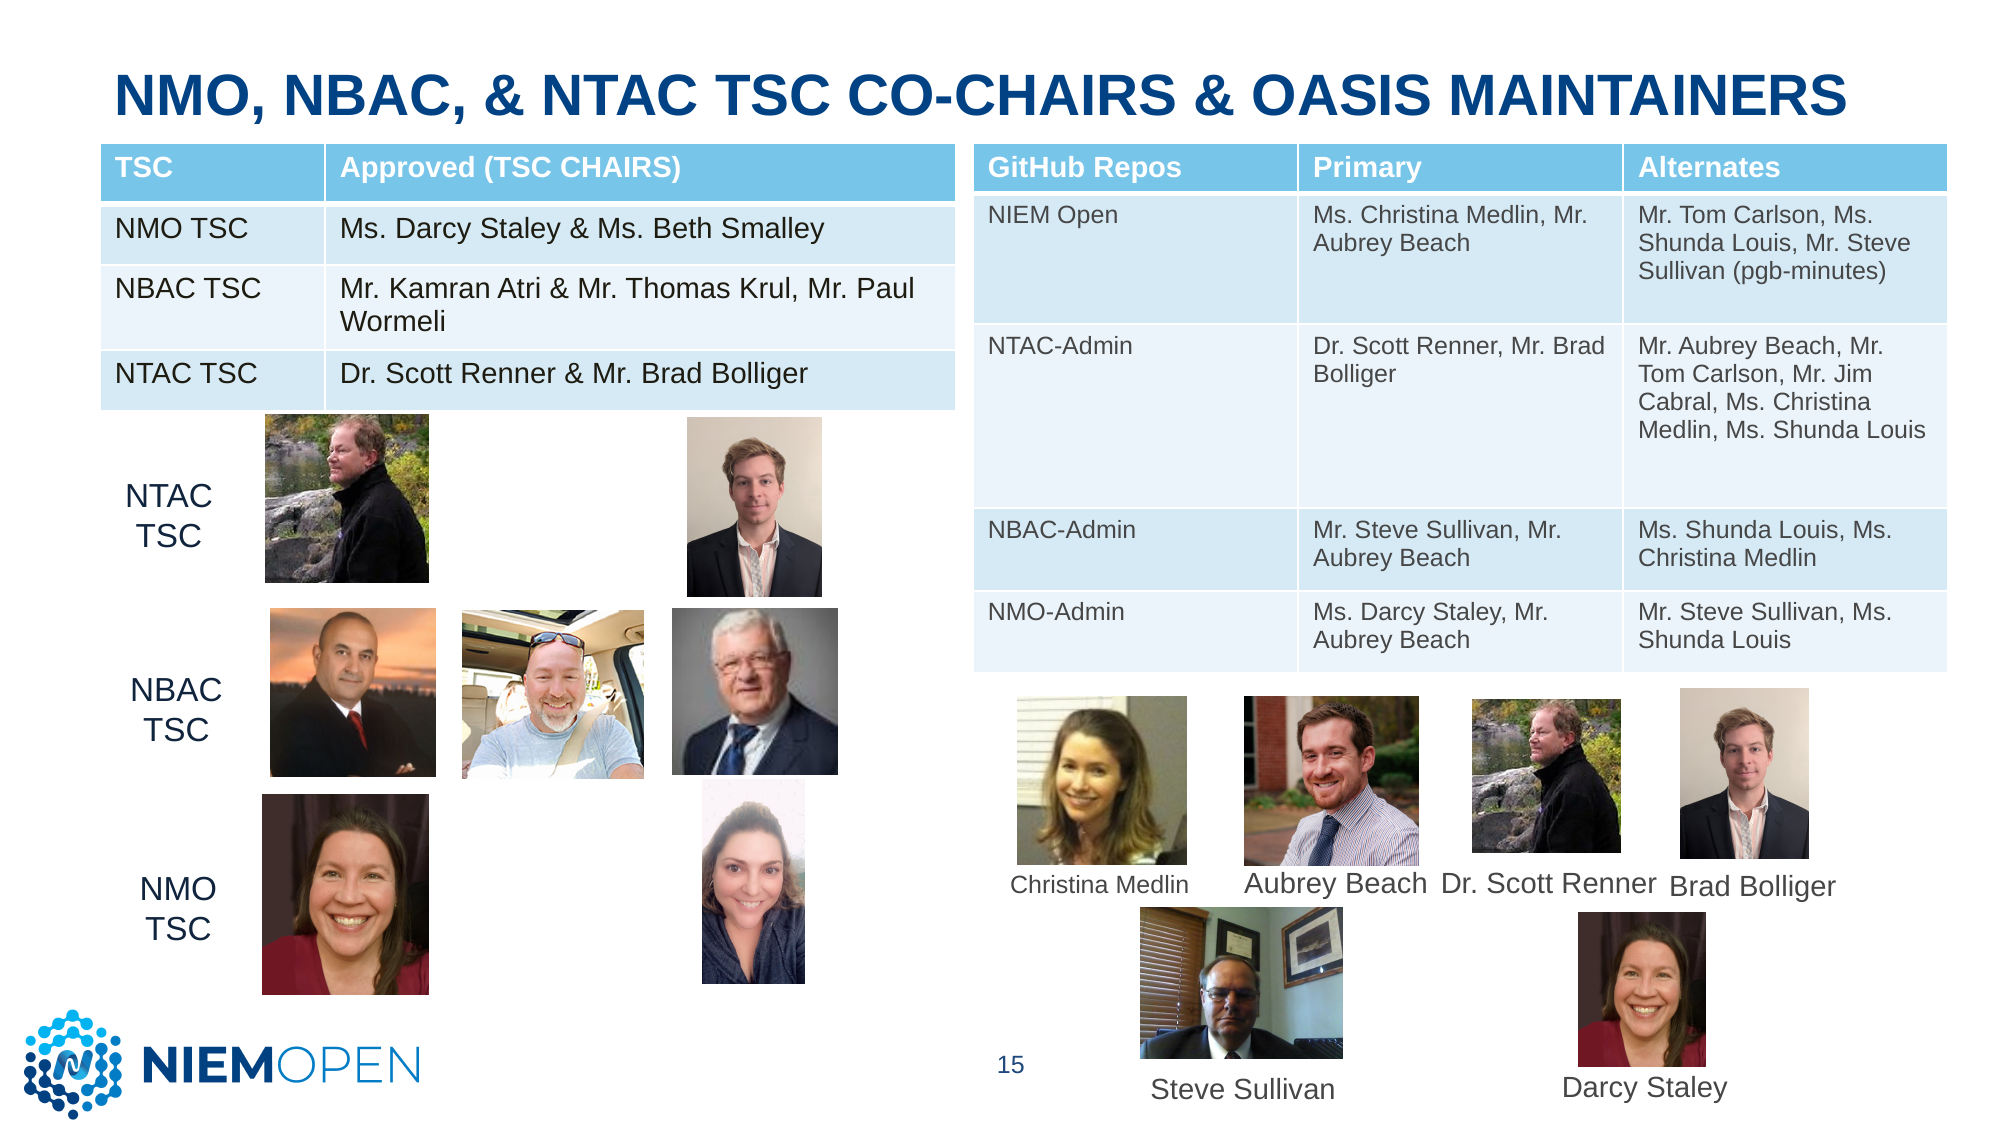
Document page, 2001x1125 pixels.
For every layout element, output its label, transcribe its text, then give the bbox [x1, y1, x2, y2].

text_box Steve Sullivan [1135, 1062, 1352, 1113]
title NMO, NBAC, & NTAC TSC Co-Chairs & OASIS Maintainers [99, 63, 1900, 160]
text_box NBAC TSC [99, 660, 254, 756]
text_box Dr. Scott Renner [1426, 856, 1673, 907]
table_cell Dr. Scott Renner & Mr. Brad Bolliger [326, 351, 955, 410]
table_cell Mr. Aubrey Beach, Mr. Tom Carlson, Mr. Jim Cabral, Ms. Christina Medlin, Ms. Shunda Louis [1624, 325, 1947, 507]
text_box Aubrey Beach [1229, 856, 1426, 907]
picture [1016, 696, 1187, 865]
table_header GitHub Repos [974, 144, 1297, 191]
picture [671, 608, 838, 775]
table_cell NTAC TSC [101, 351, 324, 410]
text_box Brad Bolliger [1654, 860, 1852, 911]
text_box NMO TSC [124, 859, 232, 955]
table_cell Mr. Kamran Atri & Mr. Thomas Krul, Mr. Paul Wormeli [326, 266, 955, 349]
table_cell Mr. Steve Sullivan, Ms. Shunda Louis [1624, 592, 1947, 672]
table_cell NIEM Open [974, 196, 1297, 323]
table_cell Ms. Shunda Louis, Ms. Christina Medlin [1624, 509, 1947, 590]
picture [1243, 696, 1419, 866]
picture [1577, 912, 1706, 1067]
table_header Approved (TSC CHAIRS) [326, 144, 955, 201]
picture [19, 1004, 424, 1125]
table_cell Mr. Tom Carlson, Ms. Shunda Louis, Mr. Steve Sullivan (pgb-minutes) [1624, 196, 1947, 323]
text_box NTAC TSC [108, 467, 230, 562]
table_cell Ms. Darcy Staley & Ms. Beth Smalley [326, 207, 955, 264]
picture [702, 779, 805, 985]
picture [1140, 907, 1343, 1059]
table_cell NTAC-Admin [974, 325, 1297, 507]
picture [1680, 688, 1809, 859]
table_cell NBAC TSC [101, 266, 324, 349]
picture [262, 794, 429, 996]
table_header TSC [101, 144, 324, 201]
table_cell Ms. Darcy Staley, Mr. Aubrey Beach [1299, 592, 1622, 672]
text_box Darcy Staley [1547, 1061, 1744, 1111]
text_box Christina Medlin [995, 861, 1205, 906]
picture [1472, 699, 1621, 854]
table_cell NBAC-Admin [974, 509, 1297, 590]
table_header Primary [1299, 144, 1622, 191]
table_cell NMO-Admin [974, 592, 1297, 672]
table_cell Dr. Scott Renner, Mr. Brad Bolliger [1299, 325, 1622, 507]
slide_number 15 [777, 1040, 1137, 1101]
table_cell Mr. Steve Sullivan, Mr. Aubrey Beach [1299, 509, 1622, 590]
picture [687, 417, 823, 597]
picture [461, 610, 644, 779]
table_cell Ms. Christina Medlin, Mr. Aubrey Beach [1299, 196, 1622, 323]
picture [265, 414, 429, 583]
picture [270, 608, 437, 777]
table_header Alternates [1624, 144, 1947, 191]
table_cell NMO TSC [101, 207, 324, 264]
